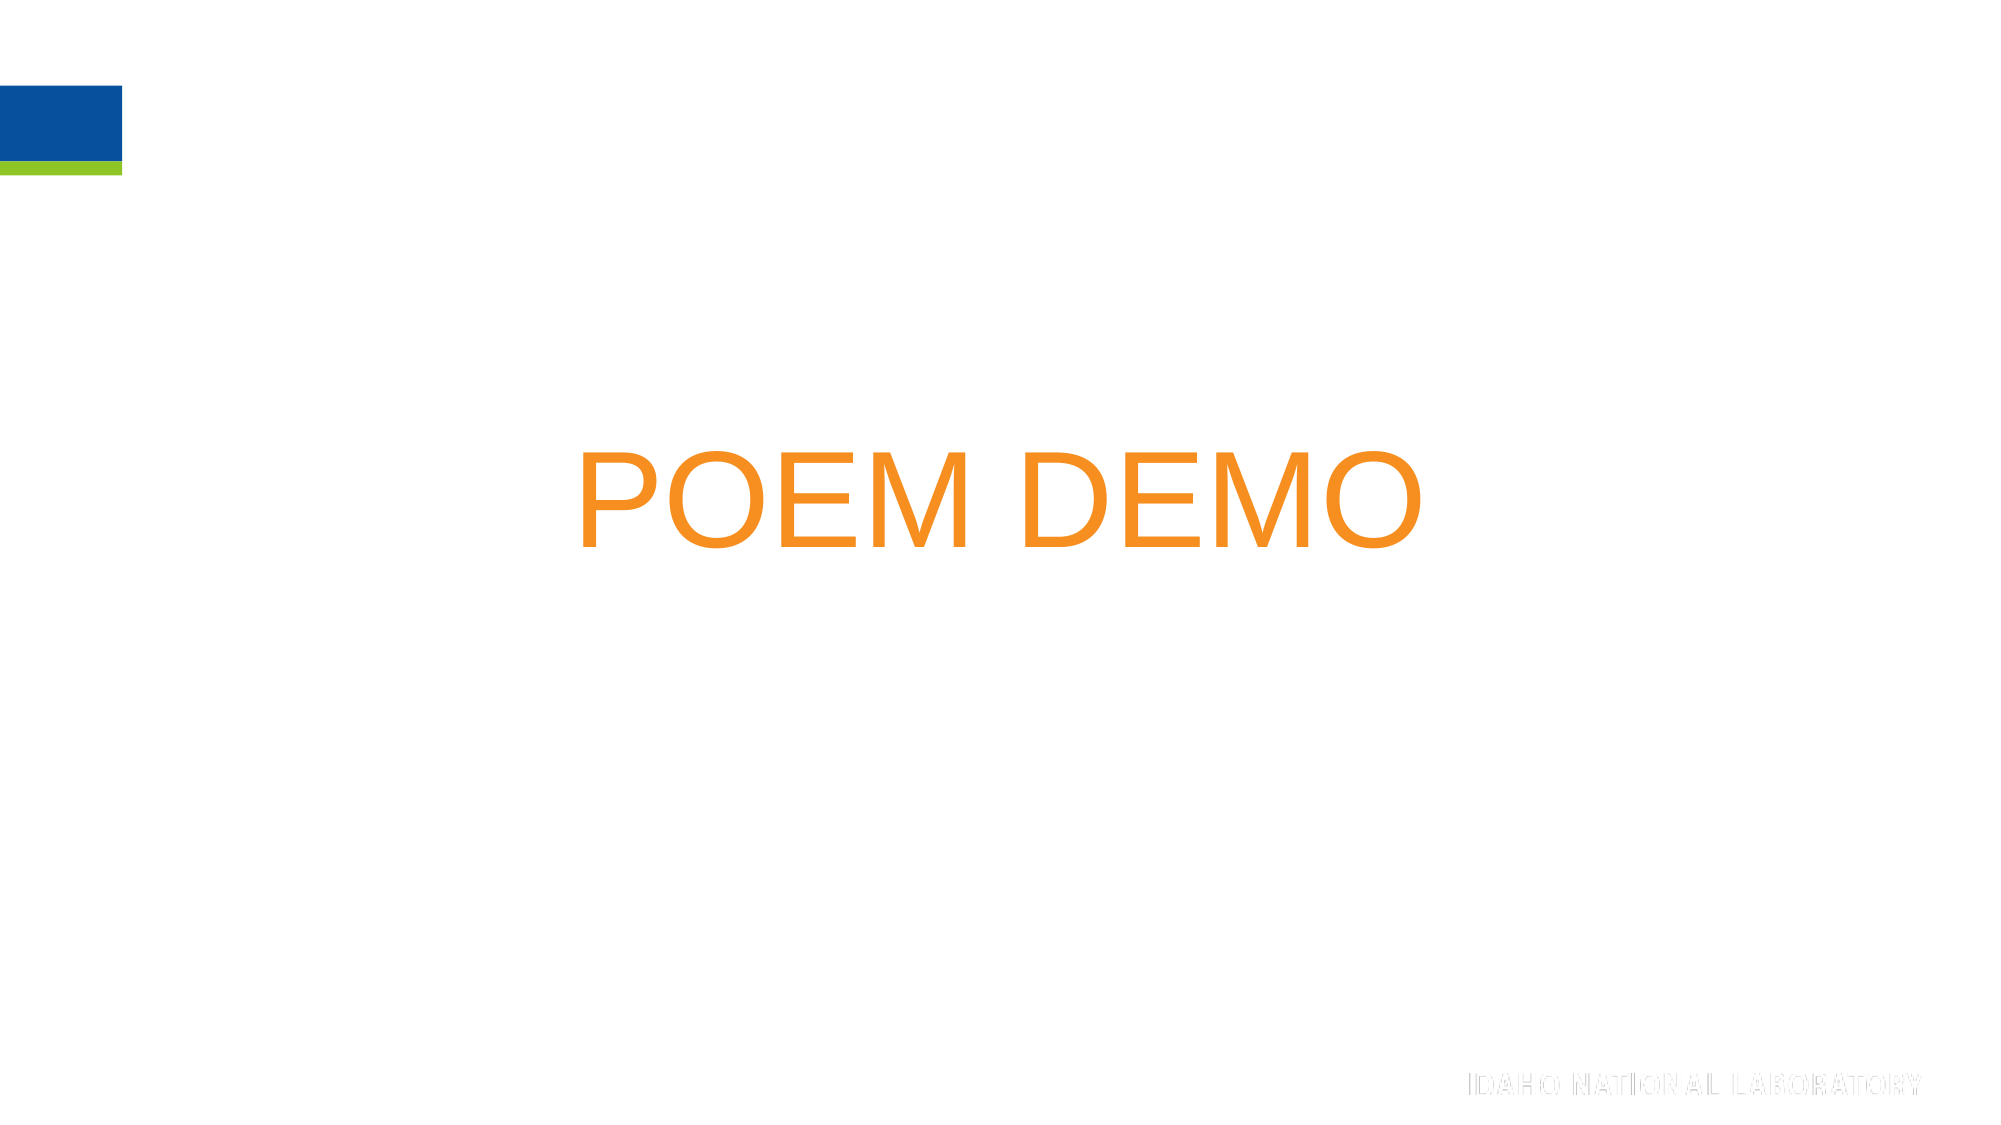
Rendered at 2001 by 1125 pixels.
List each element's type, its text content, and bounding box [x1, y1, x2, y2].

text_box POEM DEMO [475, 402, 1524, 582]
